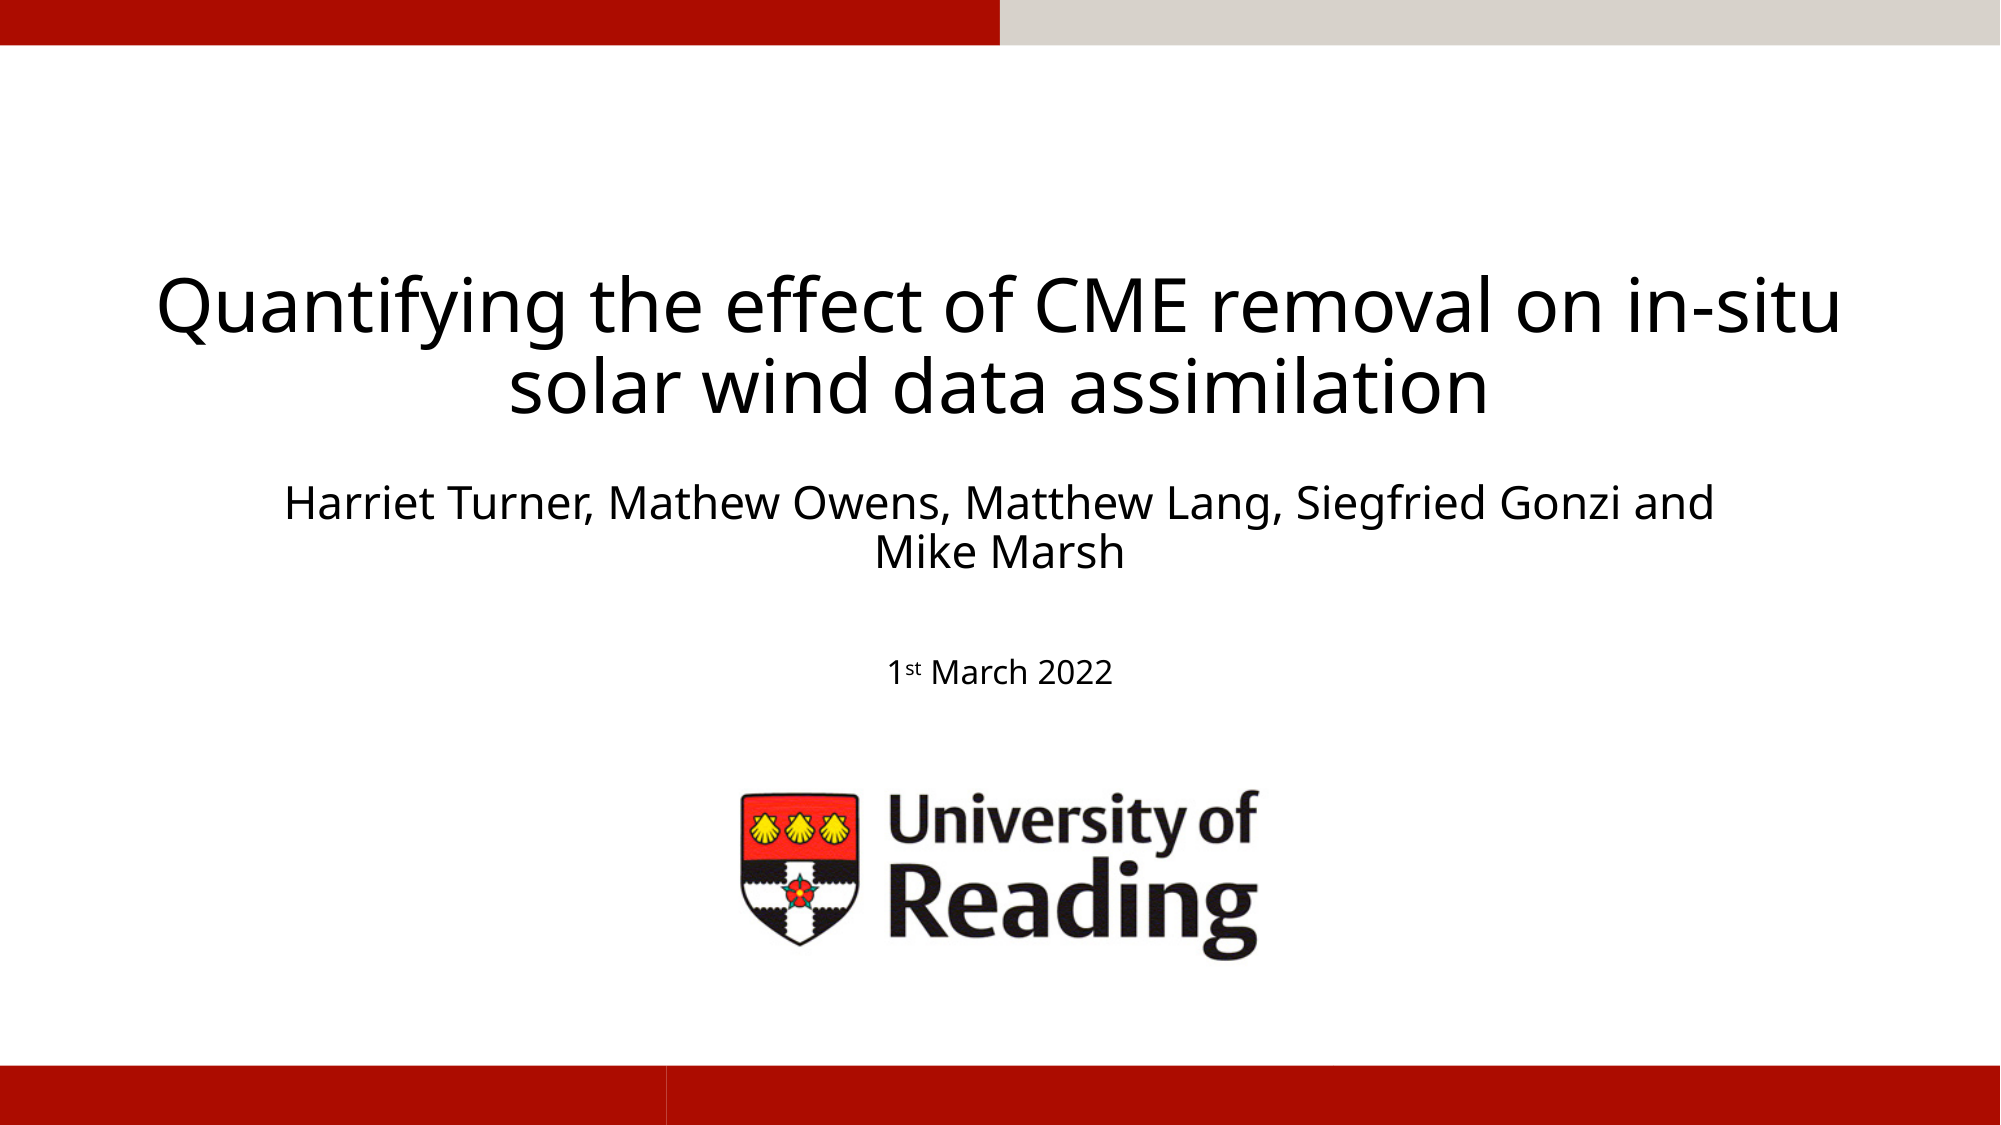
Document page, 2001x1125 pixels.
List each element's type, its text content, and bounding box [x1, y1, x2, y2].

text_box [666, 1064, 1332, 1125]
title Quantifying the effect of CME removal on in-situ solar wind data assimilation [97, 46, 1903, 438]
text_box [0, 0, 999, 46]
text_box [0, 1064, 666, 1125]
text_box [999, 0, 2000, 46]
text_box [1332, 1064, 2000, 1125]
picture [708, 778, 1292, 974]
subtitle Harriet Turner, Mathew Owens, Matthew Lang, Siegfried Gonzi and Mike Marsh 1st March 2022 [249, 472, 1750, 744]
